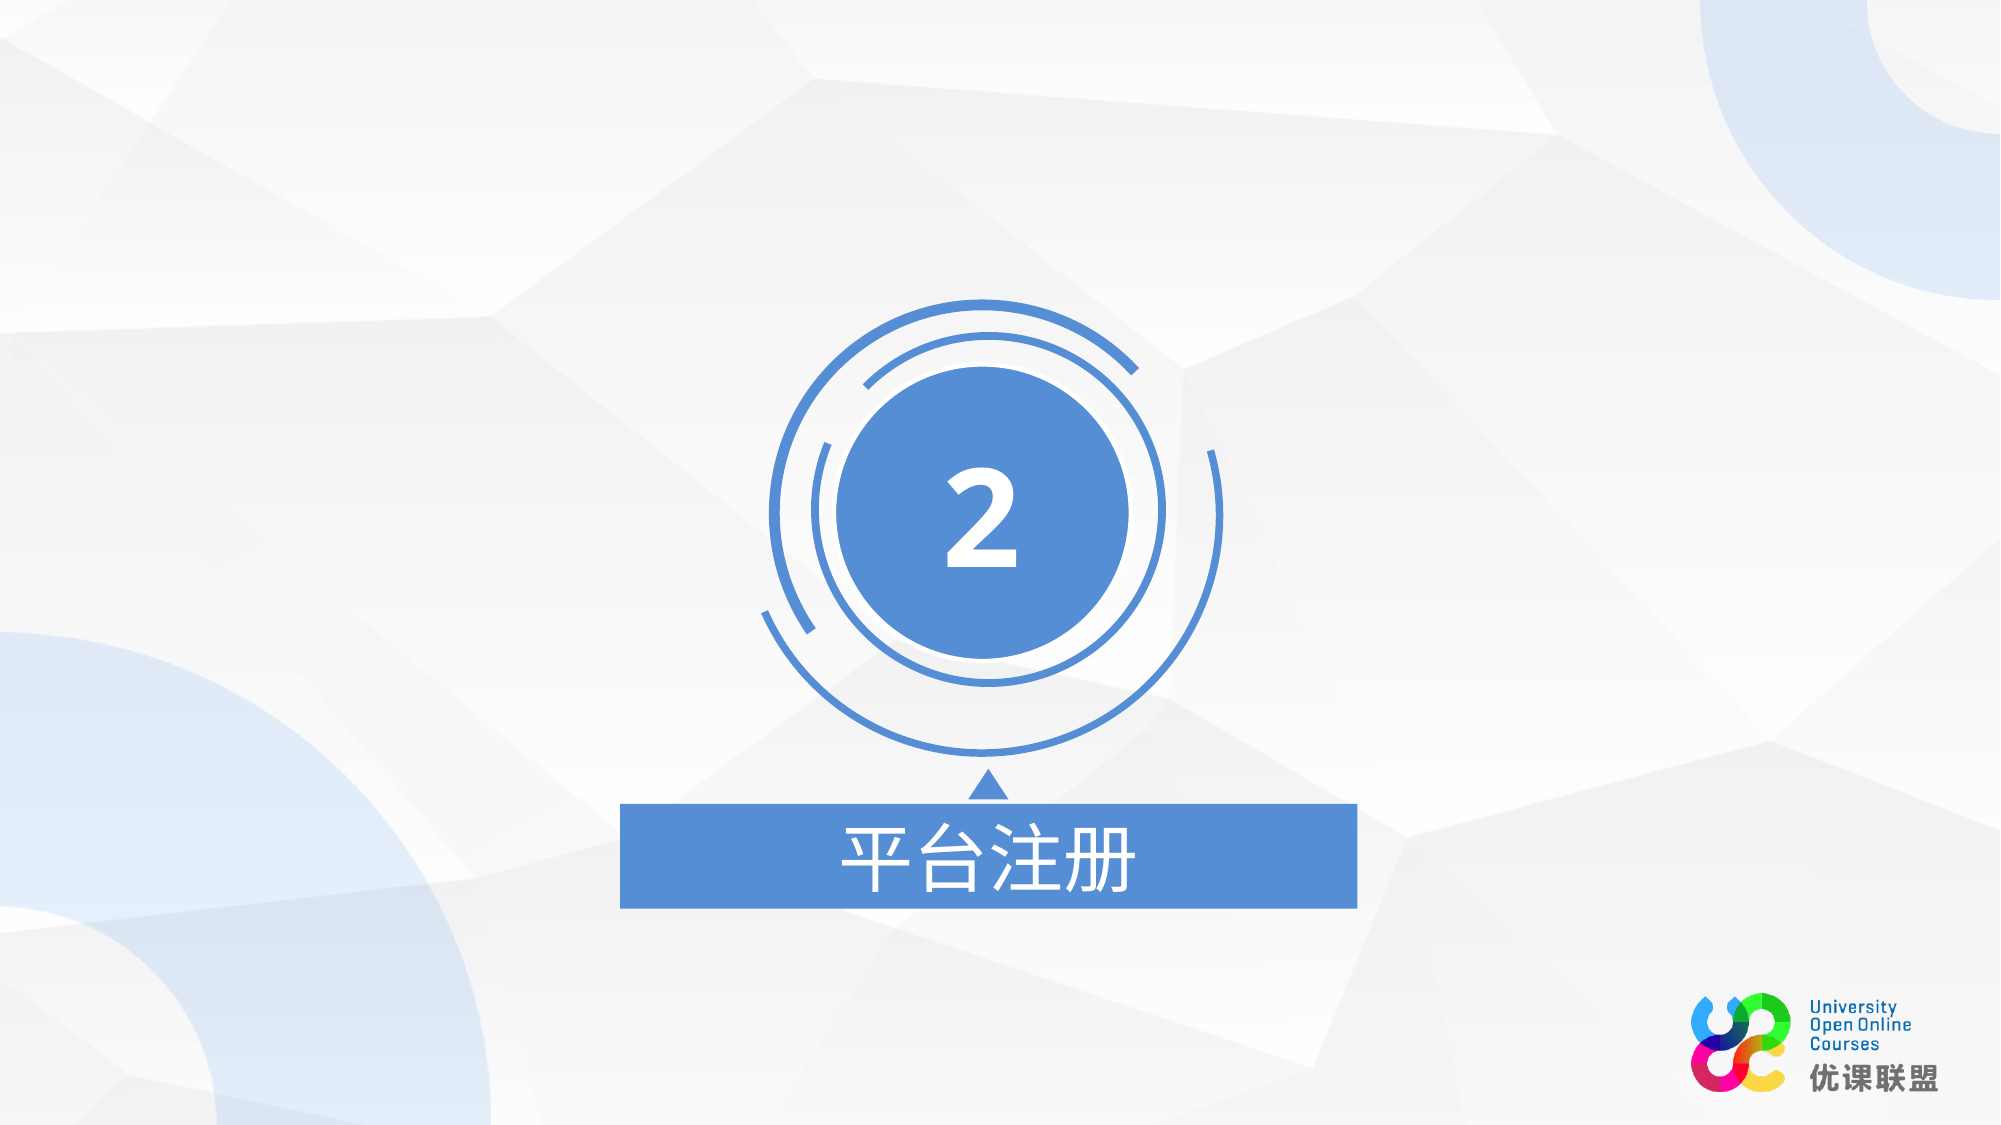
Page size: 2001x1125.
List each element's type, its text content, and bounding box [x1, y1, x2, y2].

text_box [811, 332, 1166, 687]
text_box [768, 299, 1140, 635]
picture [0, 0, 2000, 1125]
text_box [761, 449, 1224, 757]
text_box 平台注册 [620, 803, 1358, 909]
text_box [968, 768, 1009, 800]
text_box 2 [833, 364, 1131, 662]
